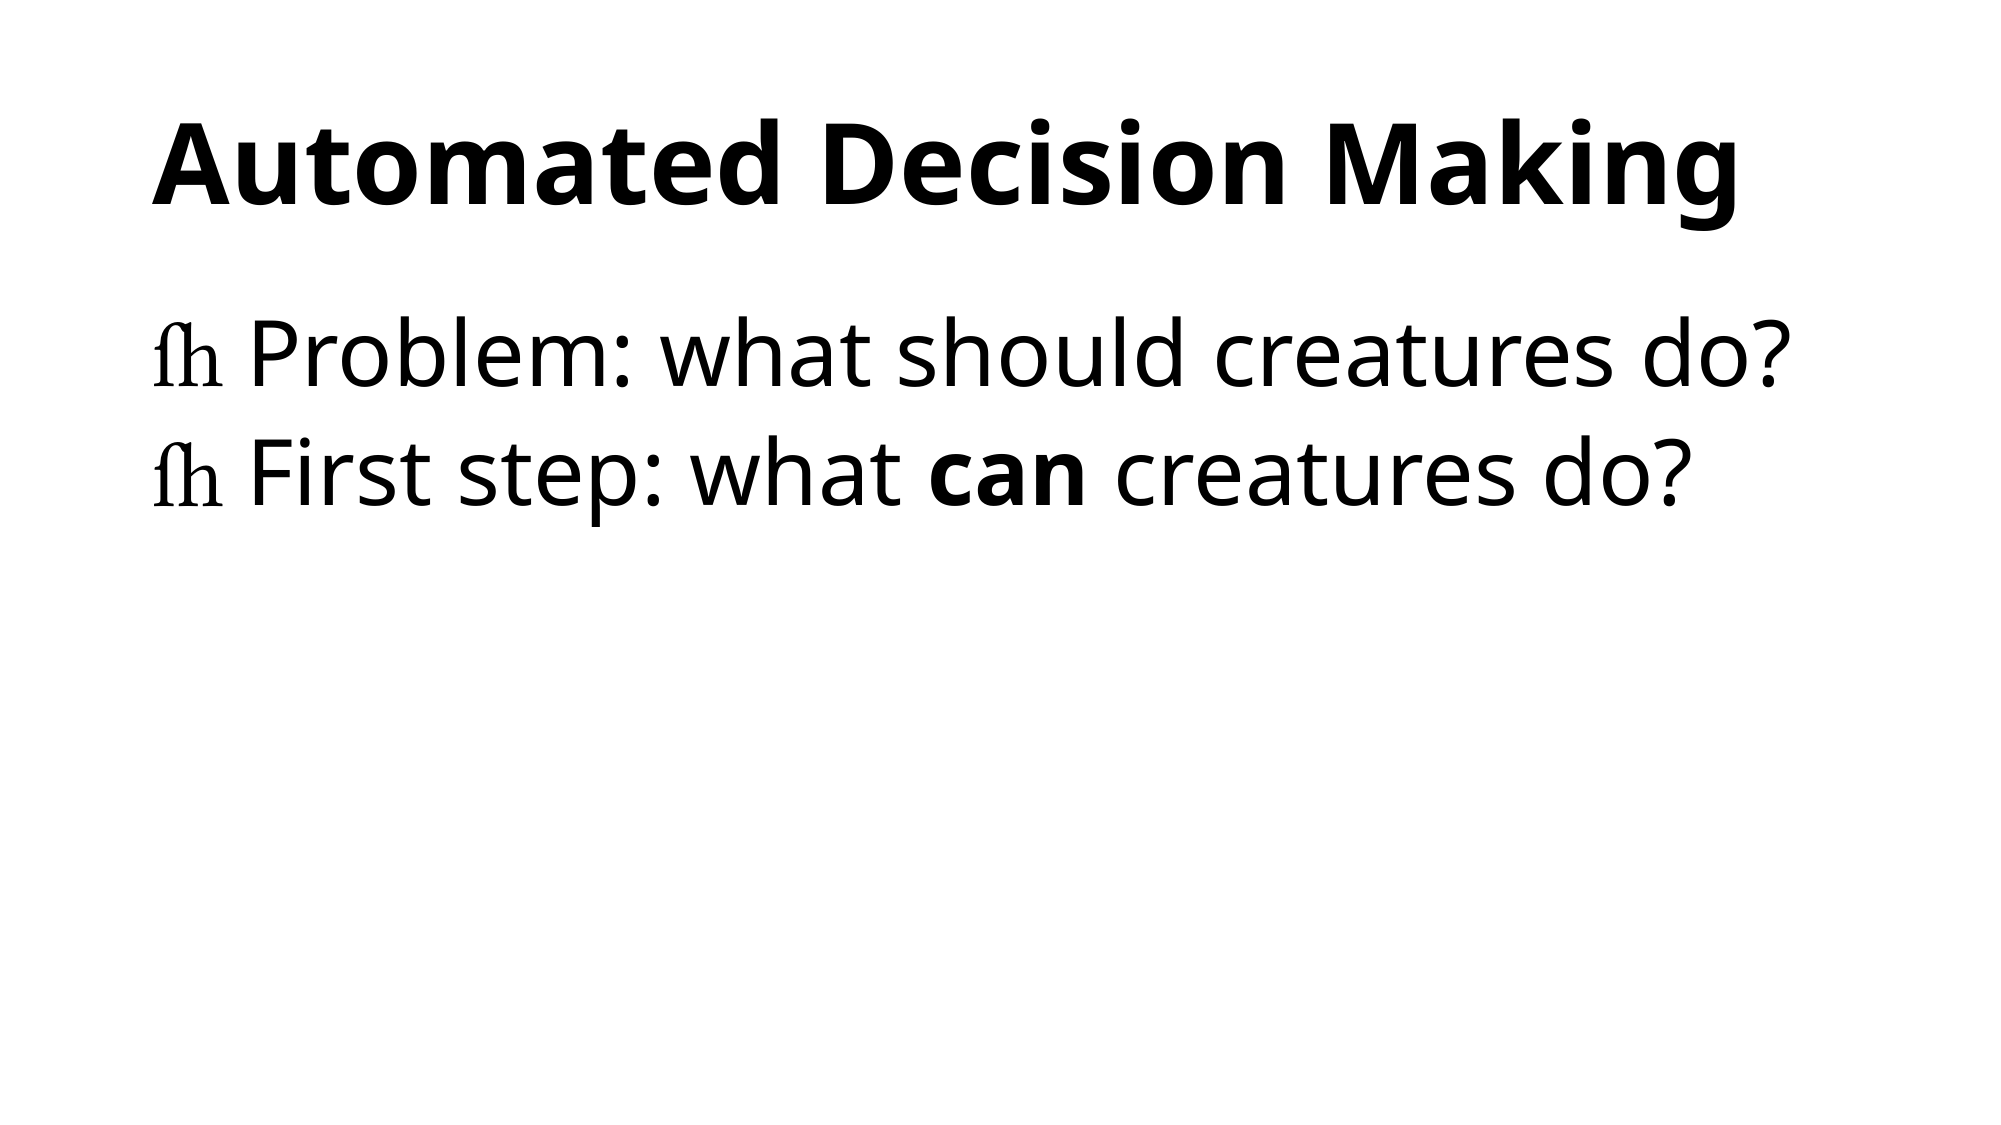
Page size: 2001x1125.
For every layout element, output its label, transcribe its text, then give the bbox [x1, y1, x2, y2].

title Automated Decision Making [137, 59, 1863, 278]
list Problem: what should creatures do? First step: what can creatures do? [137, 299, 1863, 1014]
